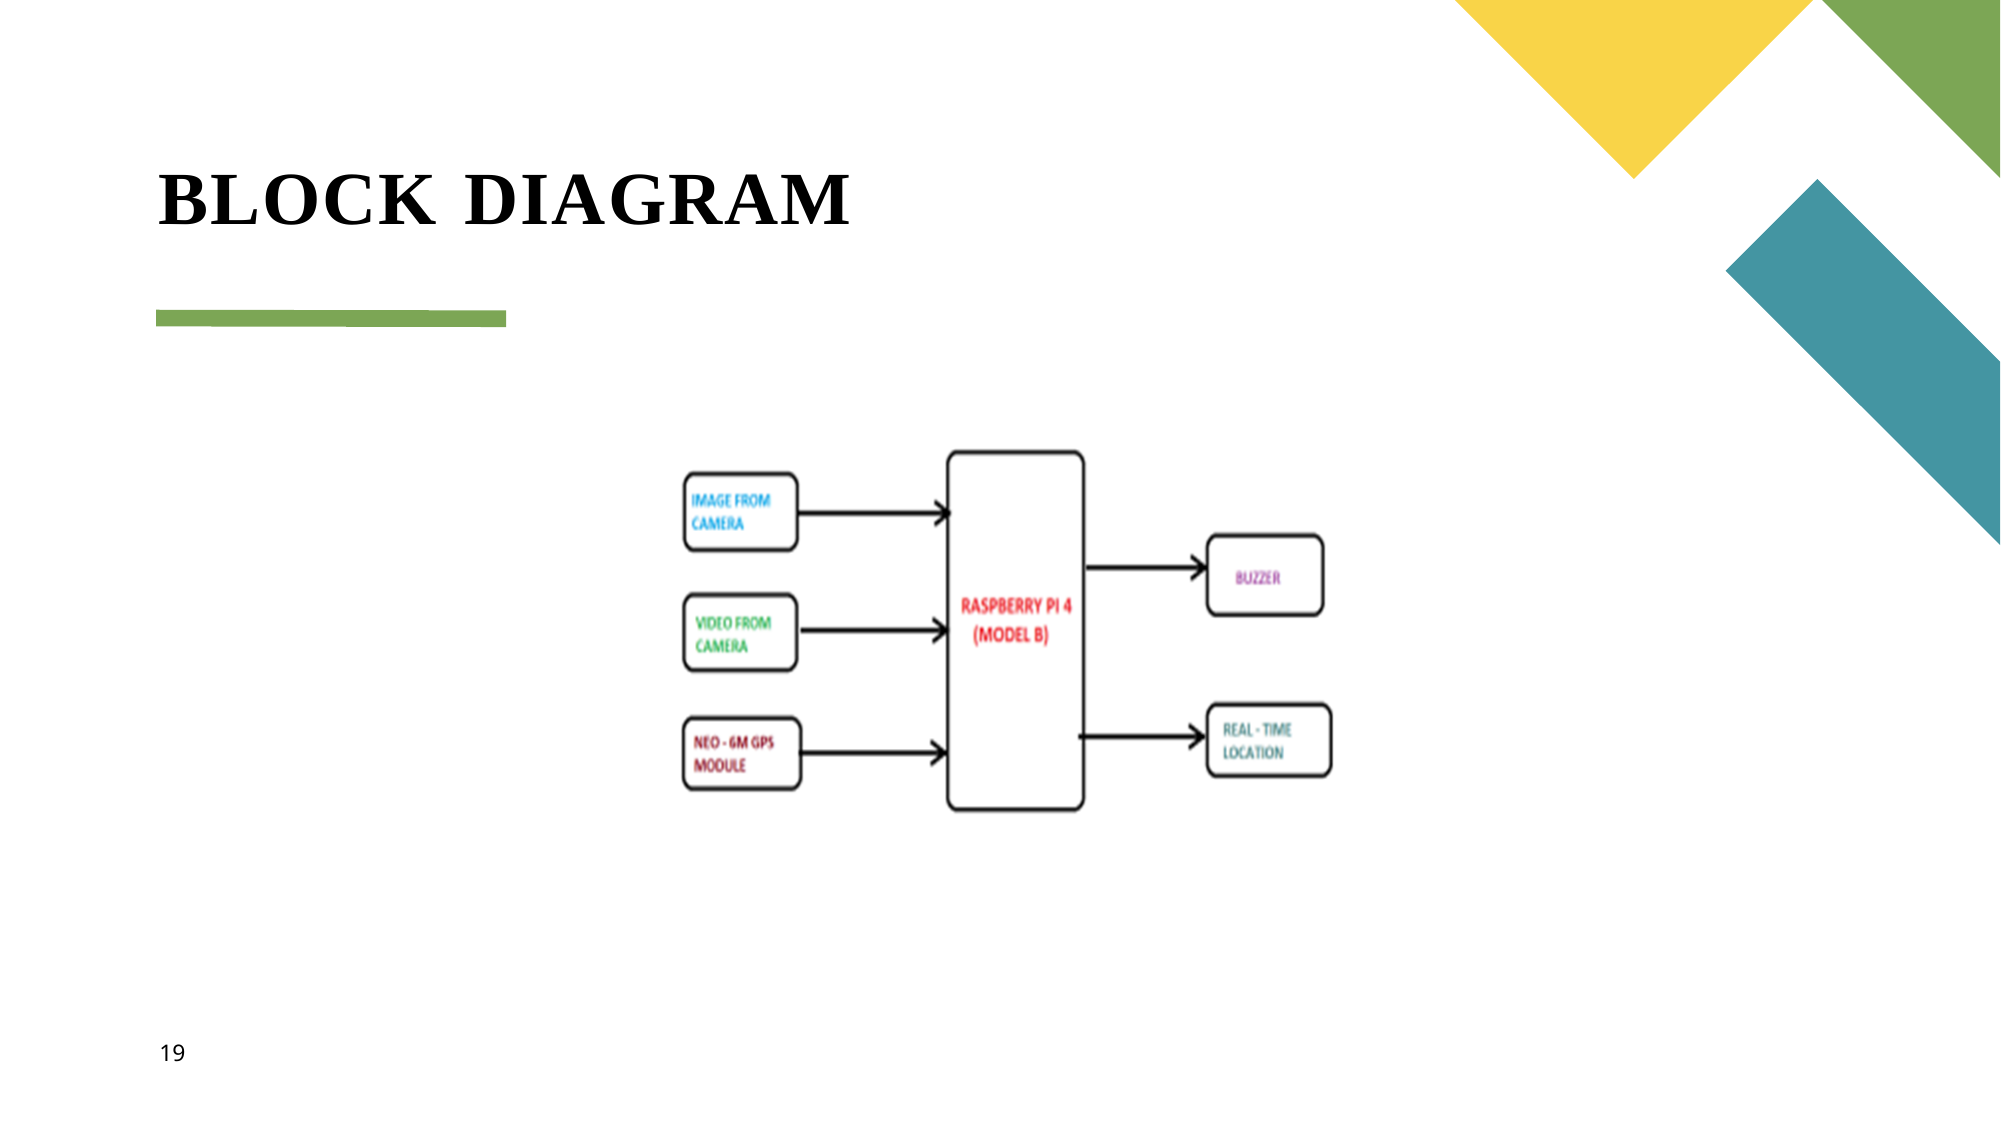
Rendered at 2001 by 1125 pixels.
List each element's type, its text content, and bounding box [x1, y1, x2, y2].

title BLOCK DIAGRAM [158, 144, 969, 245]
slide_number 19 [159, 1038, 246, 1080]
picture [601, 372, 1413, 893]
